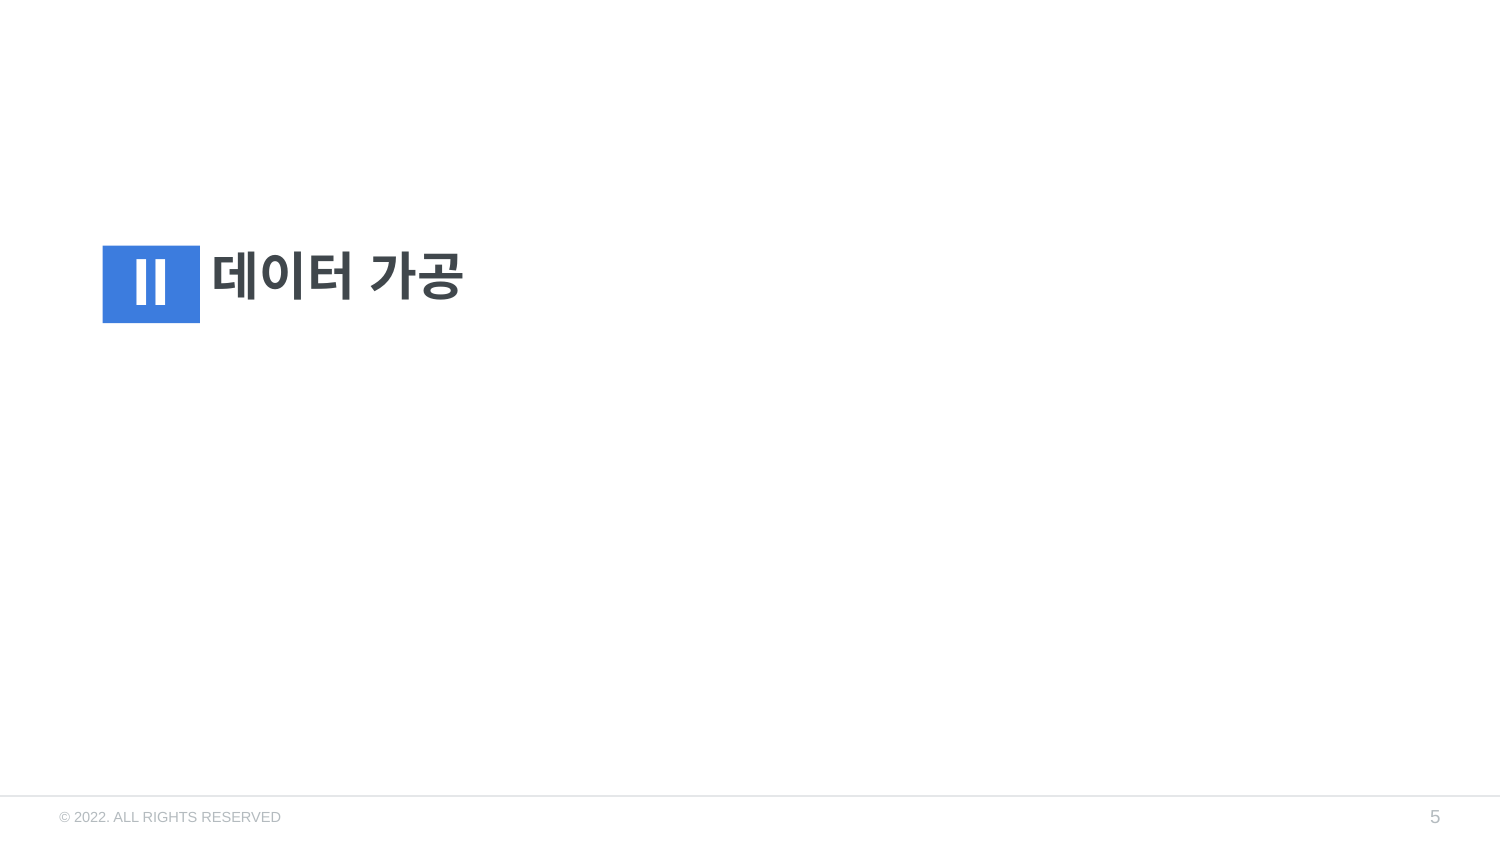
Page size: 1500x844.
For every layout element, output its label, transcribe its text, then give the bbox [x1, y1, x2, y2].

title 데이터 가공 [199, 244, 1397, 314]
footer © 2022. ALL RIGHTS RESERVED [47, 565, 554, 844]
slide_number 5 [1115, 565, 1453, 844]
list II [102, 245, 200, 324]
